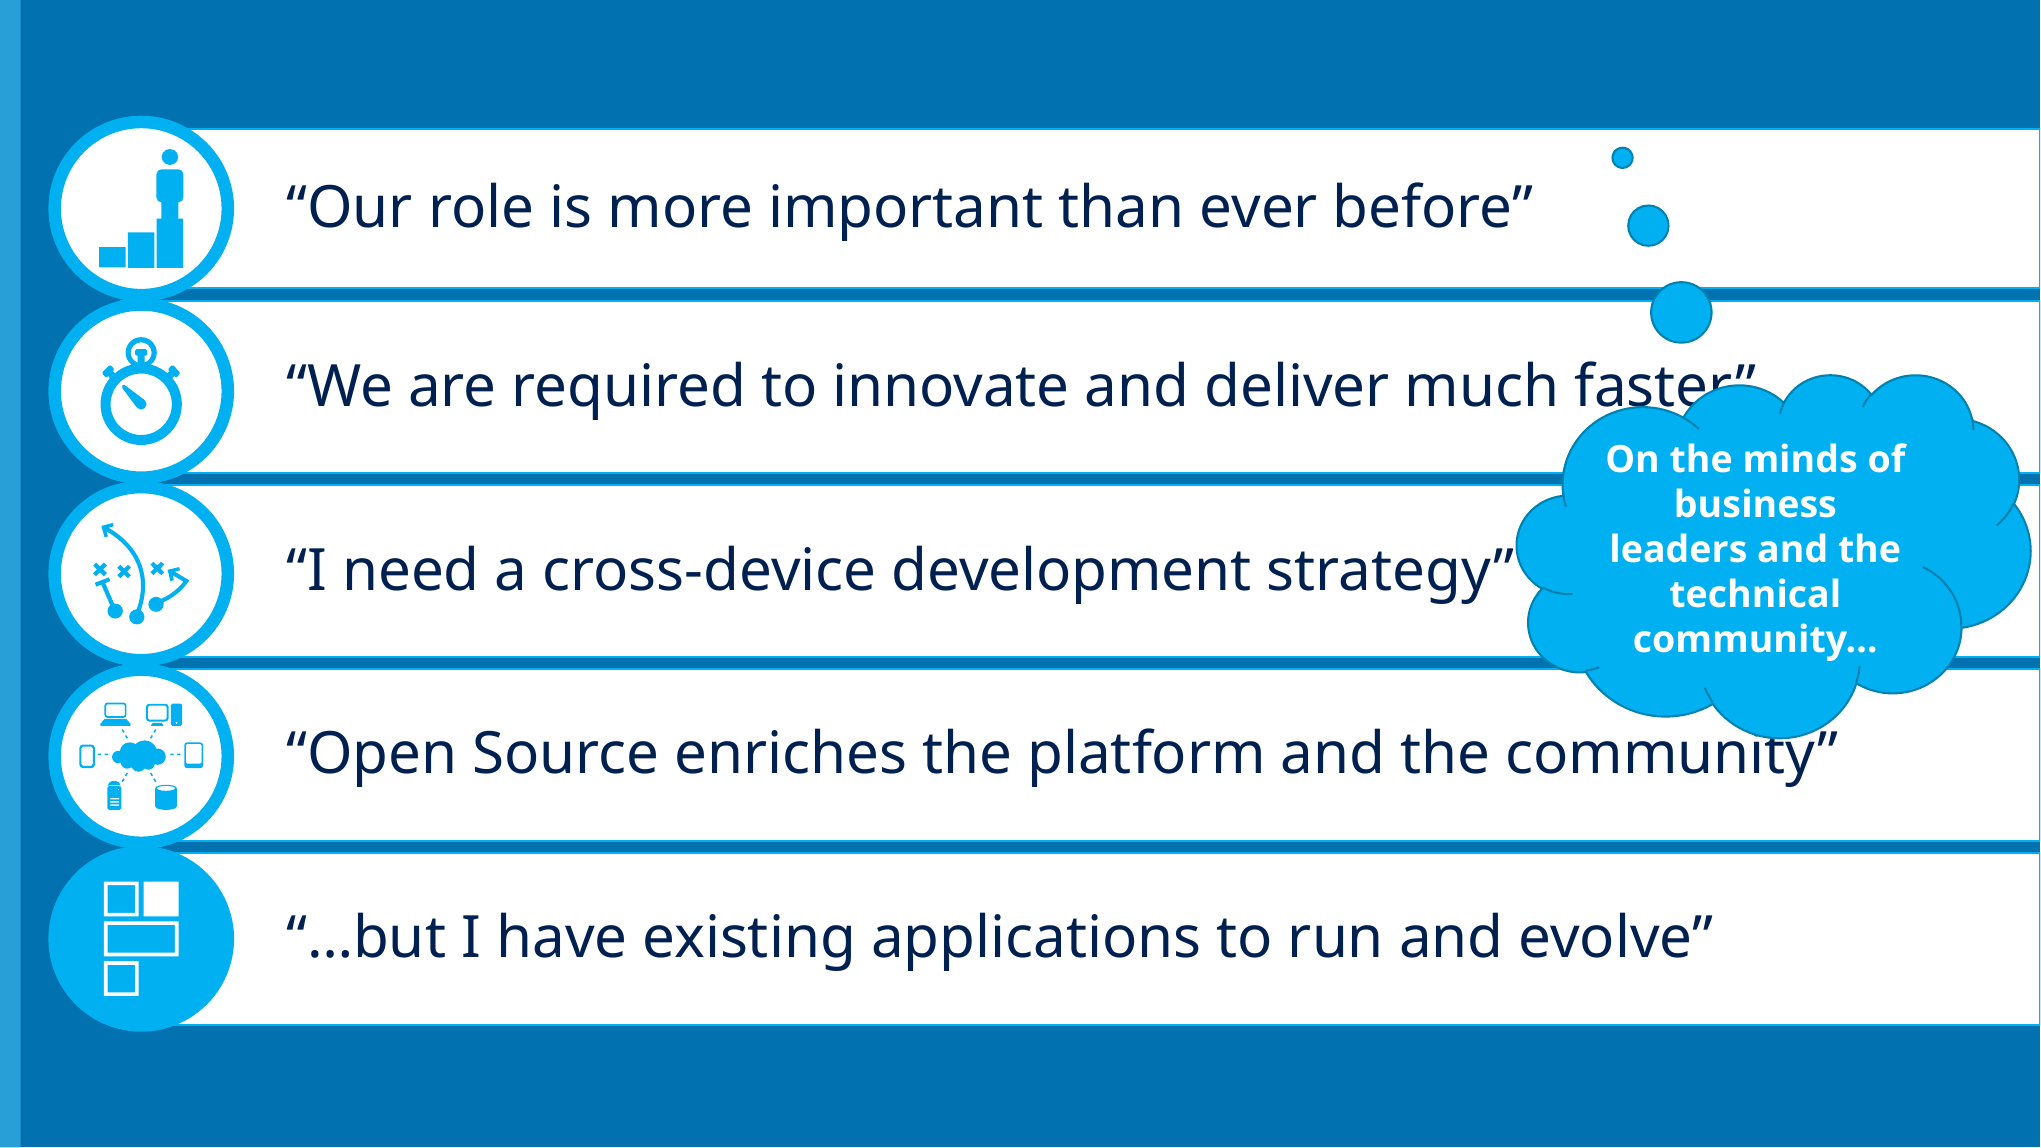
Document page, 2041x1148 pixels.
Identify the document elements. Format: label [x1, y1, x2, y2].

text_box [54, 121, 2040, 1026]
